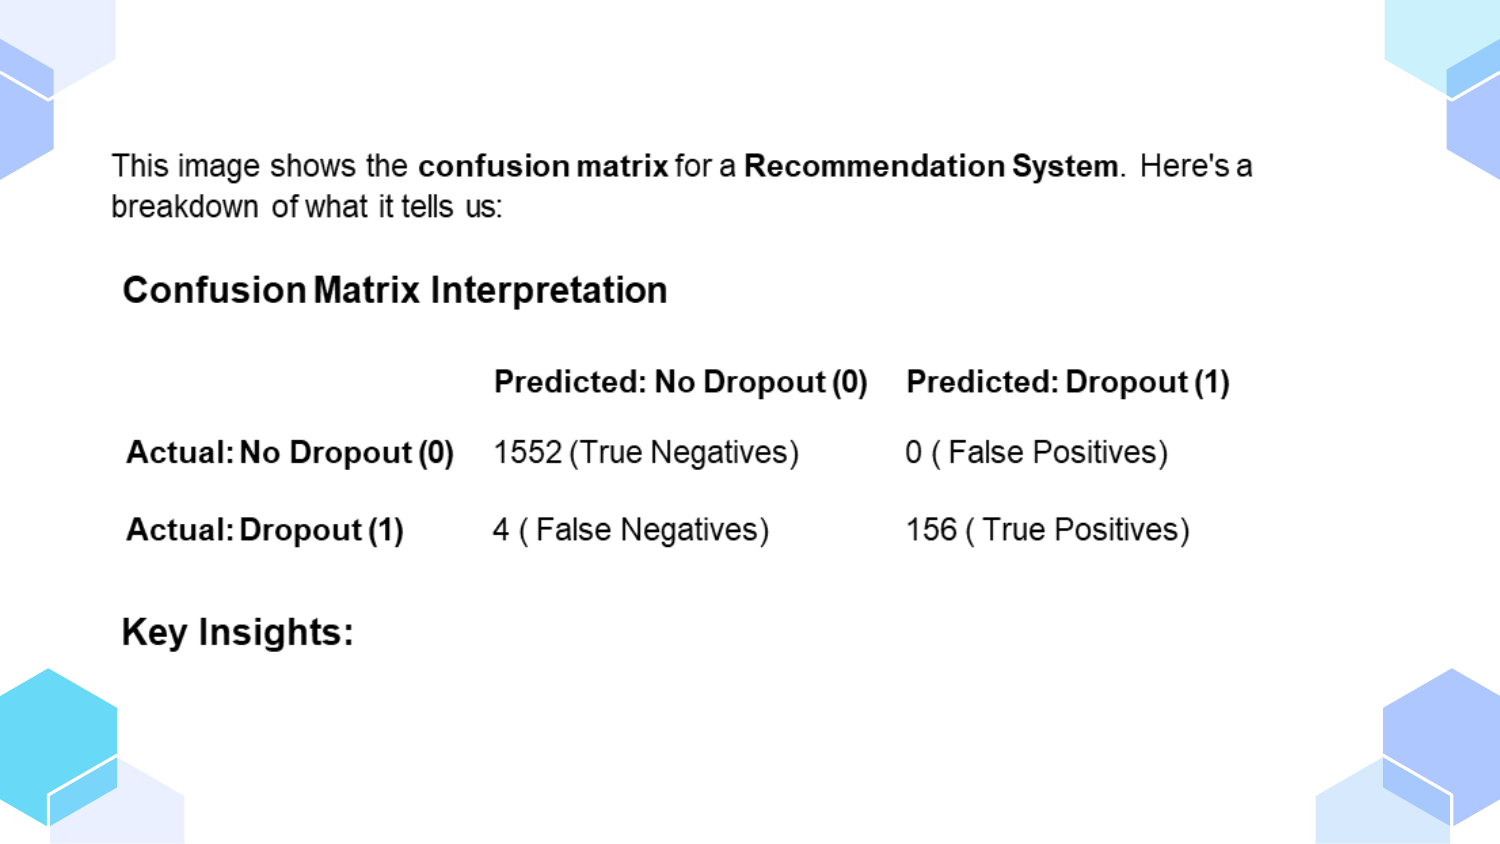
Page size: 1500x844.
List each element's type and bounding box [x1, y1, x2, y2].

picture [91, 136, 1278, 676]
